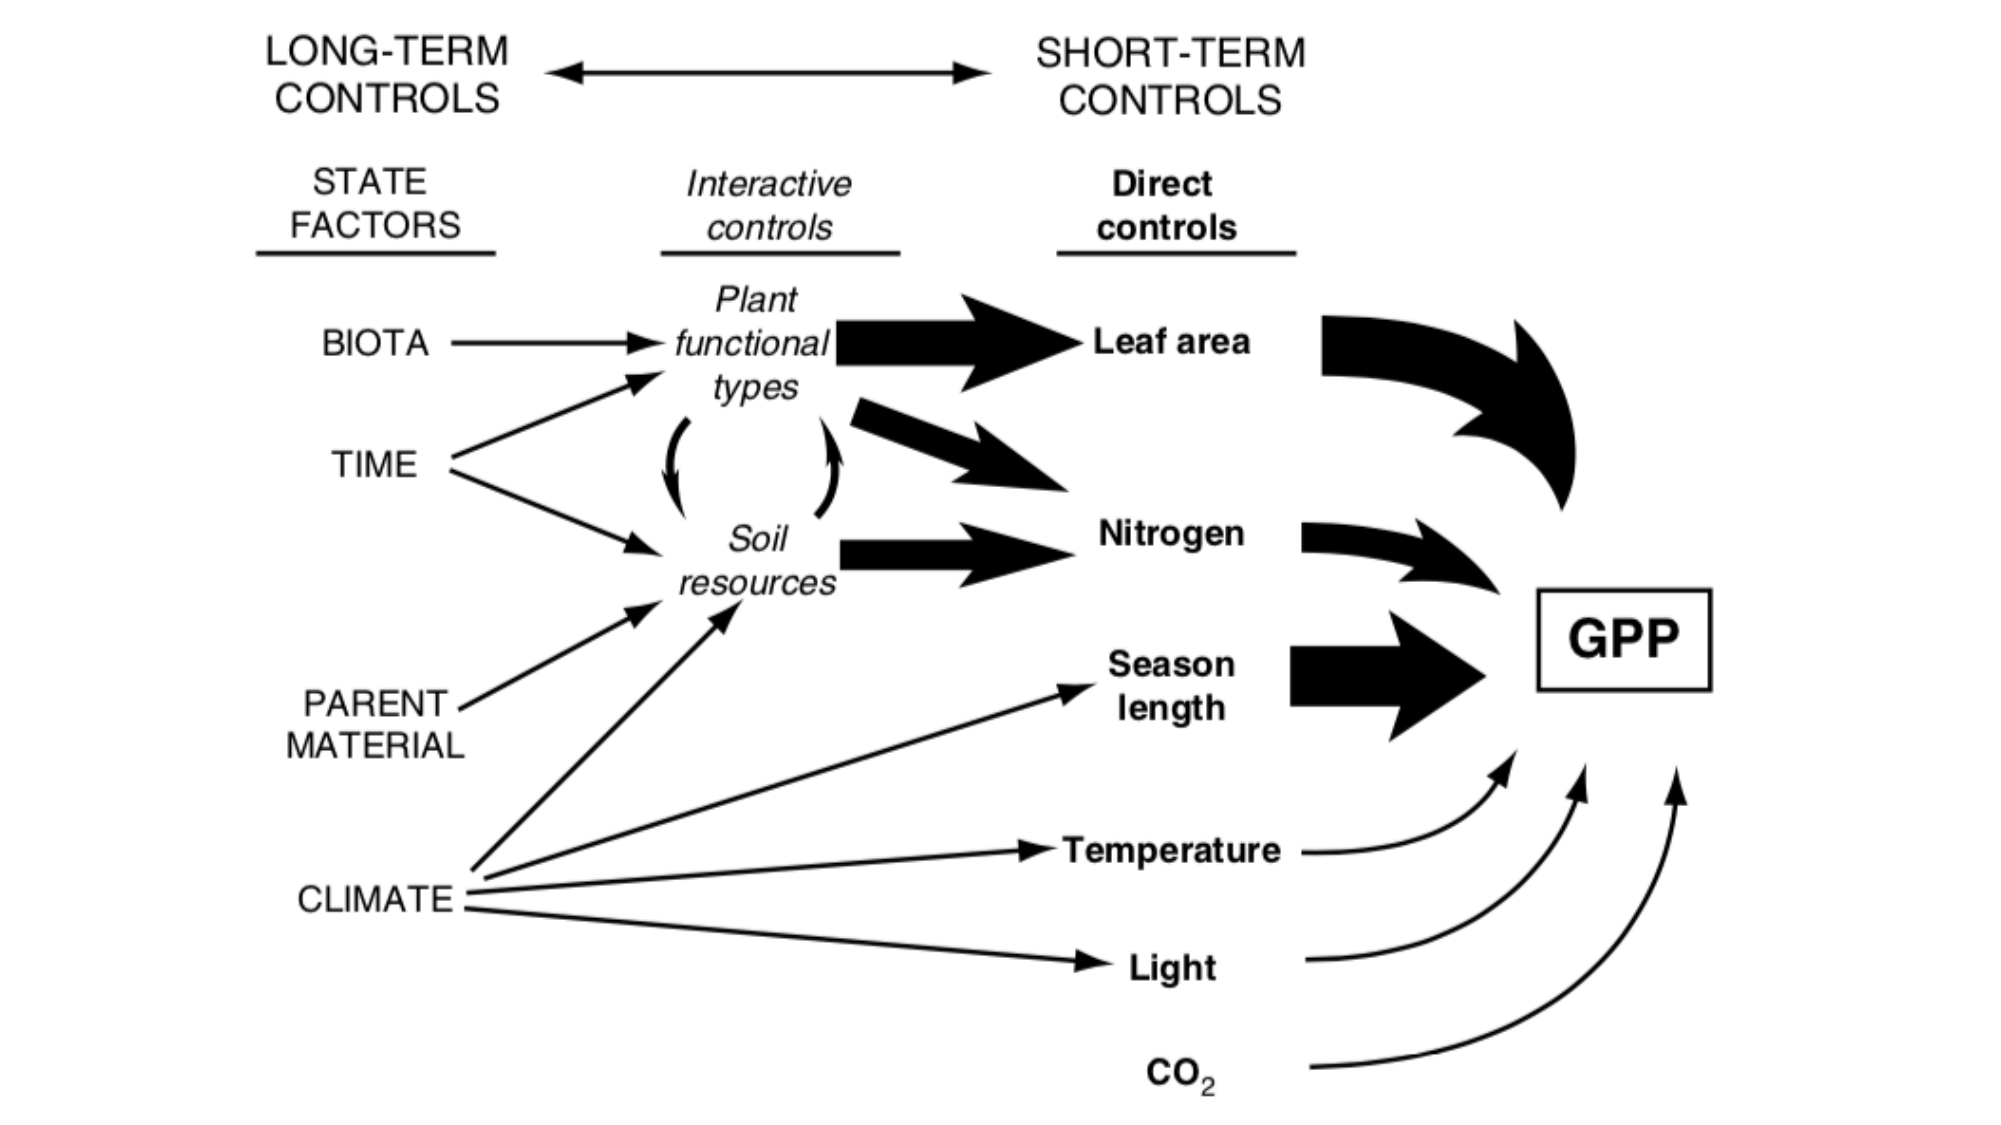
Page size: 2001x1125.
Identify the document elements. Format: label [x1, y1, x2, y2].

picture [233, 0, 1767, 1125]
